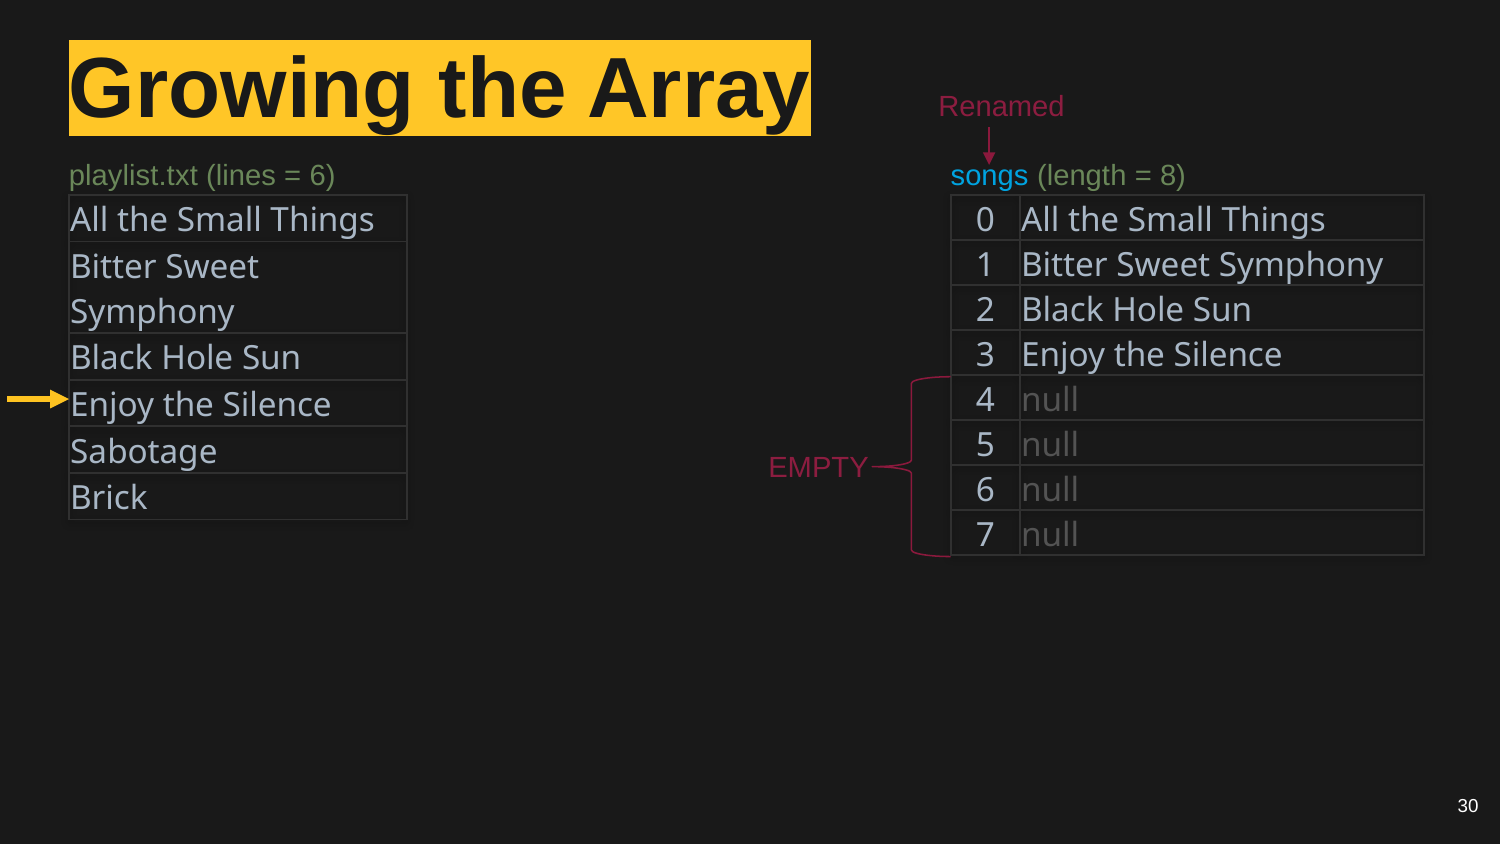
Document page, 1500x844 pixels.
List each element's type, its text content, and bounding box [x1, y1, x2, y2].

table_cell Enjoy the Silence [1021, 331, 1423, 374]
text_box playlist.txt (lines = 6) [68, 155, 517, 191]
table_cell null [1021, 466, 1423, 509]
table_cell Brick [70, 474, 406, 519]
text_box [752, 376, 951, 557]
title Growing the Array [68, 52, 1449, 128]
table_cell 4 [952, 376, 1019, 419]
table_header 0 [952, 196, 1019, 239]
table_cell 3 [952, 331, 1019, 374]
table_cell Sabotage [70, 427, 406, 472]
table_cell 5 [955, 421, 1019, 464]
table_cell Bitter Sweet Symphony [1021, 241, 1423, 284]
slide_number 30 [1403, 779, 1494, 844]
table_cell null [1021, 421, 1423, 464]
table_header All the Small Things [1021, 196, 1423, 239]
table_cell Black Hole Sun [1021, 286, 1423, 329]
table_cell 7 [955, 511, 1019, 554]
table_cell null [1021, 511, 1423, 554]
table_cell Bitter Sweet Symphony [70, 242, 406, 332]
table_cell Black Hole Sun [70, 334, 406, 379]
table_cell Enjoy the Silence [70, 381, 406, 425]
table_cell 1 [952, 241, 1019, 284]
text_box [922, 79, 1081, 166]
table_cell null [1021, 376, 1423, 419]
table_cell 2 [952, 286, 1019, 329]
text_box songs (length = 8) [950, 155, 1376, 191]
table_cell 6 [955, 466, 1019, 509]
table_header All the Small Things [70, 196, 406, 241]
